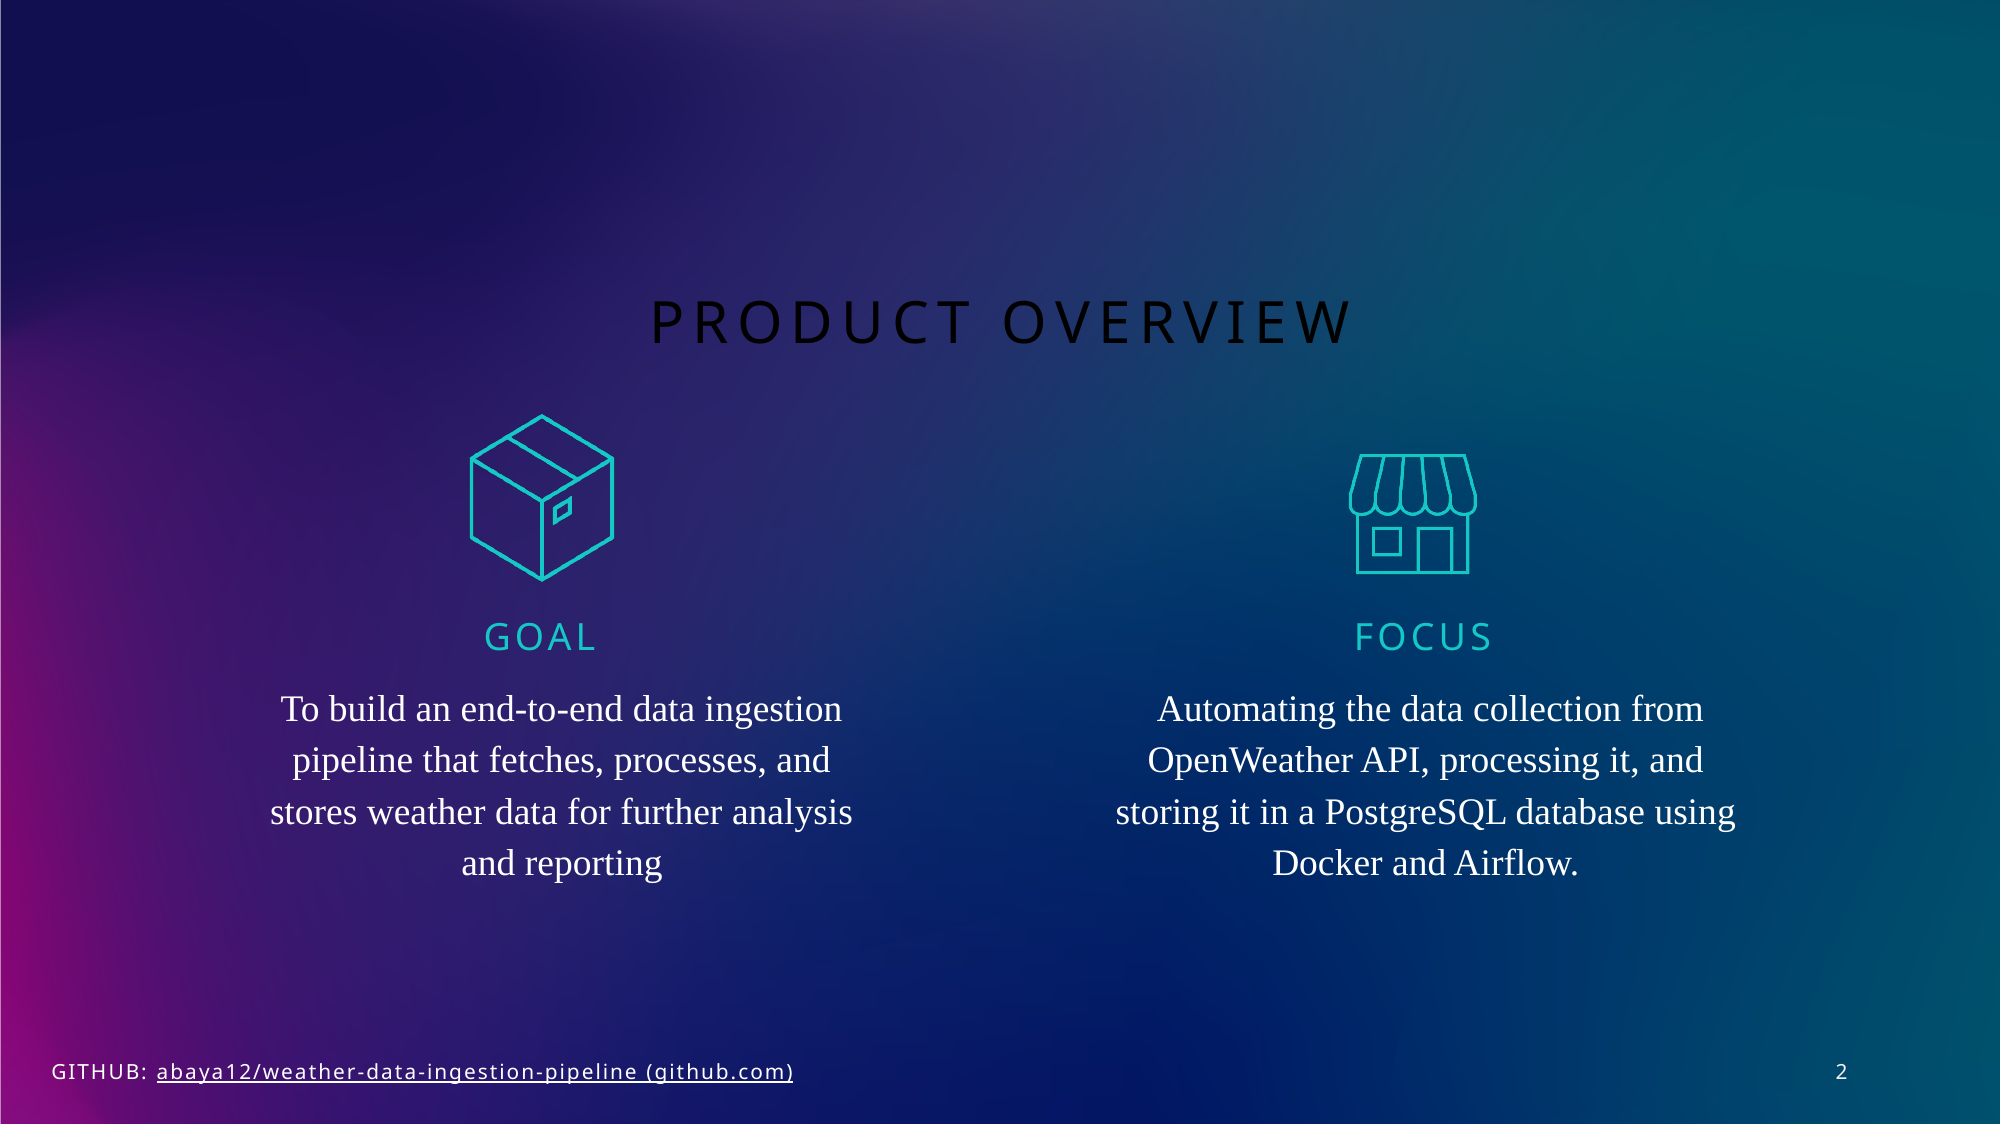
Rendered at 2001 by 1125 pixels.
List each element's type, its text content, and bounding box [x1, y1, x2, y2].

picture [0, 0, 1913, 1125]
list Automating the data collection from OpenWeather API, processing it, and storing it in a PostgreSQL database using Docker and Airflow. [1079, 670, 1773, 910]
title Product Overview [402, 259, 1598, 364]
slide_number 2 [1412, 1042, 1863, 1103]
list GOAL [344, 610, 736, 670]
list FOCUS [1217, 610, 1628, 670]
text_box GITHUB: abaya12/weather-data-ingestion-pipeline (github.com) [36, 1042, 899, 1103]
list To build an end-to-end data ingestion pipeline that fetches, processes, and stores weather data for further analysis and reporting [233, 670, 890, 922]
